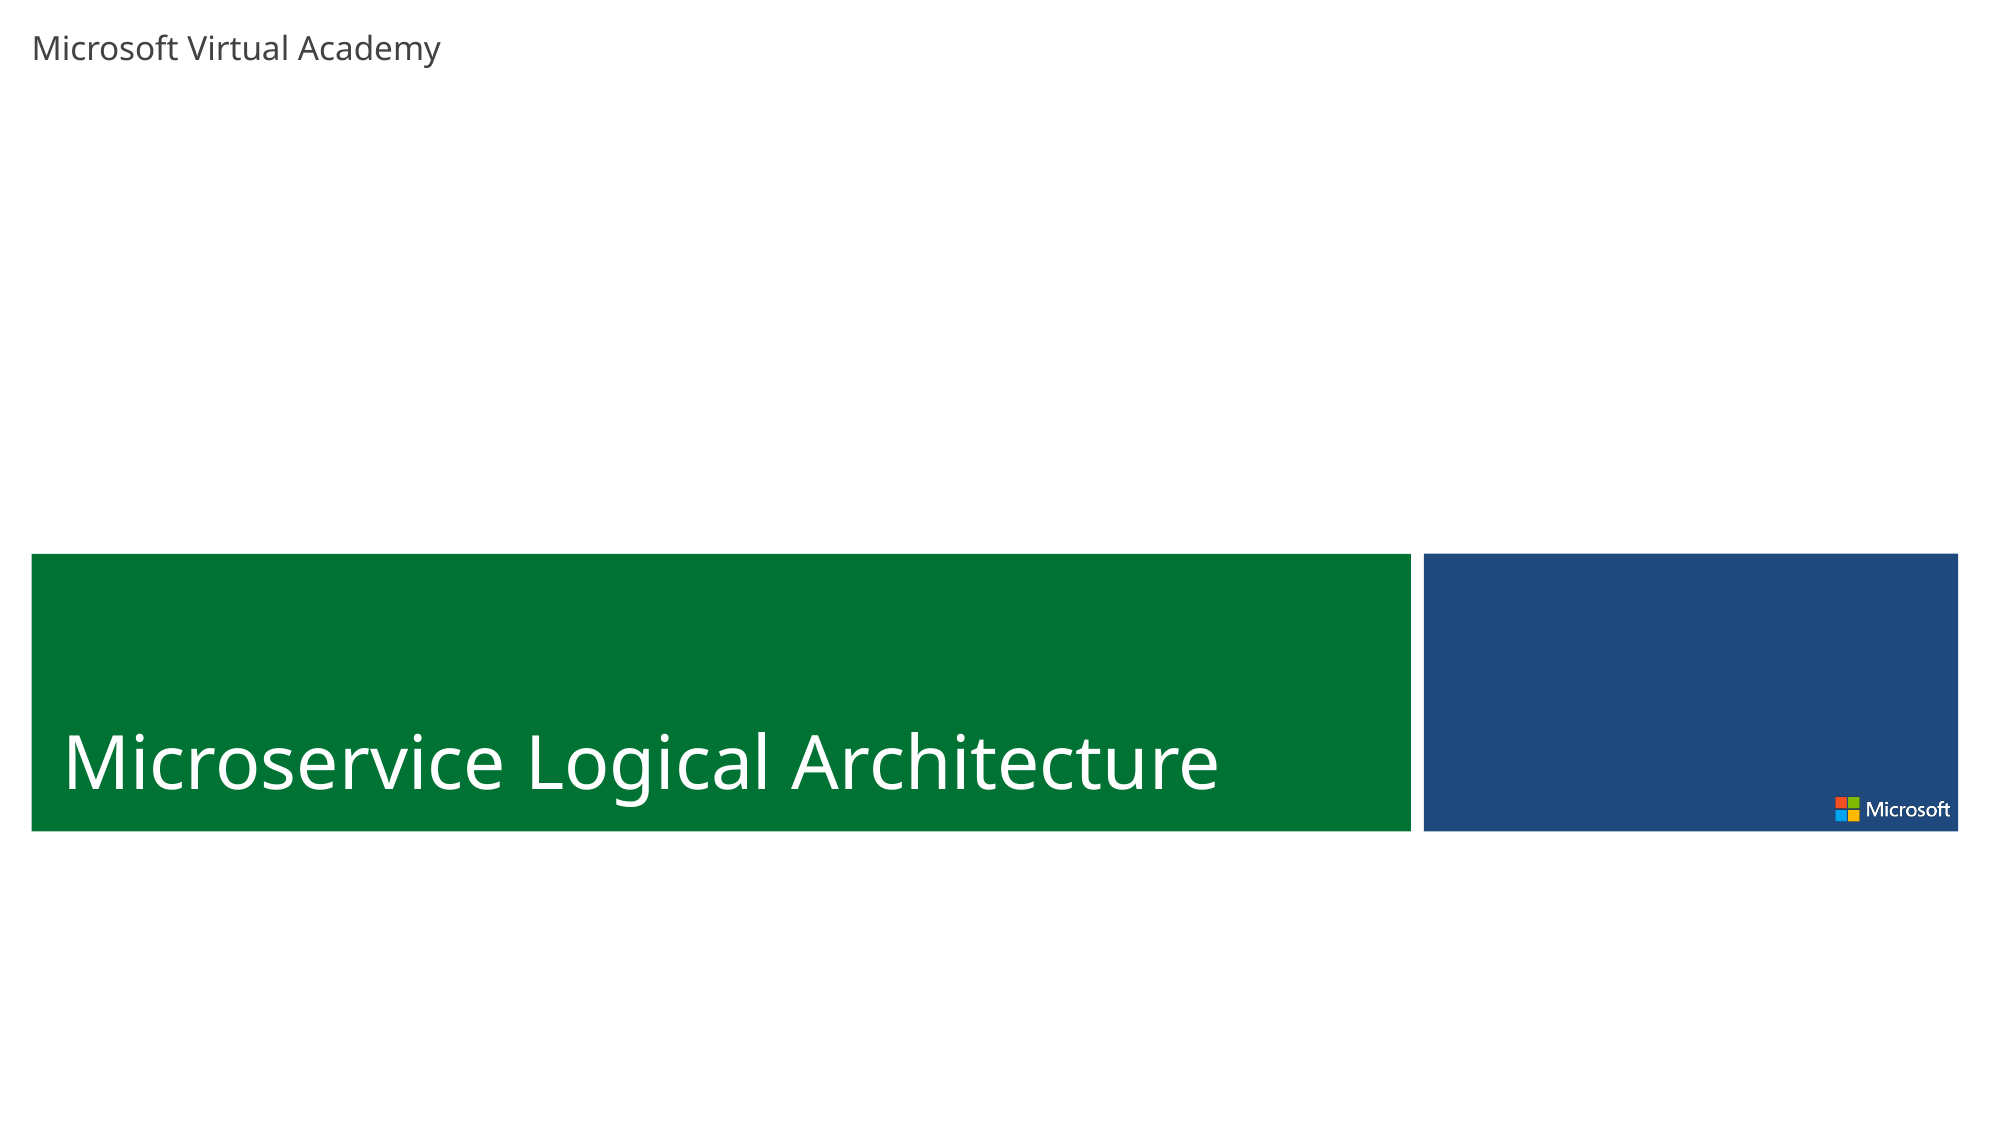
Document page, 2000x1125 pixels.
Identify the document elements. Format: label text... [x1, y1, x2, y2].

list Microservice Logical Architecture [47, 568, 1396, 813]
picture [1833, 790, 1956, 827]
